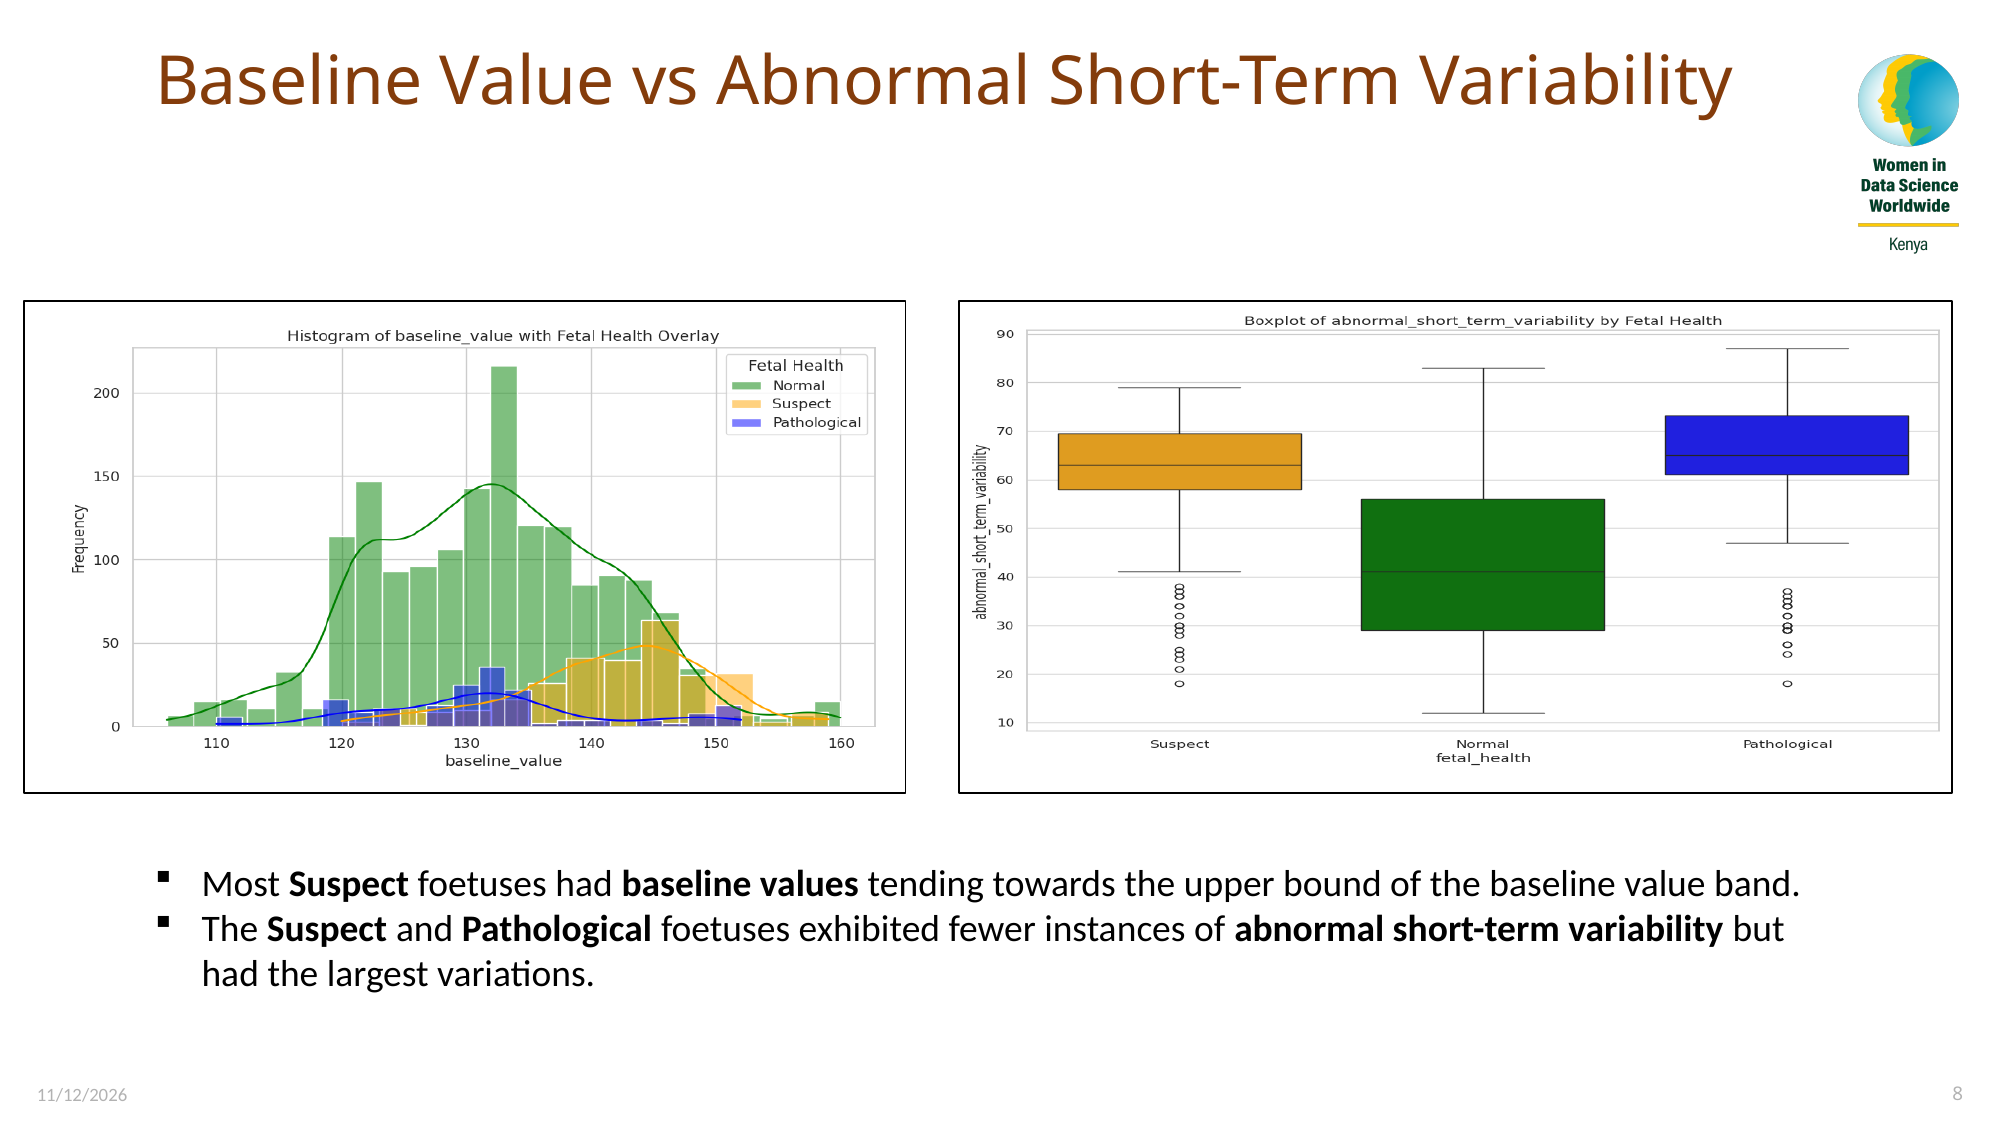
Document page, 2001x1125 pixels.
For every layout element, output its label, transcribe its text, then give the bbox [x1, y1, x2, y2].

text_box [958, 300, 1952, 793]
title Baseline Value vs Abnormal Short-Term Variability [140, 20, 1863, 145]
text_box Most Suspect foetuses had baseline values tending towards the upper bound of the baseline value band. The Suspect and Pathological foetuses exhibited fewer instances of abnormal short-term variability but had the largest variations. [140, 851, 1863, 1092]
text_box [23, 300, 906, 793]
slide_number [21, 1064, 472, 1124]
picture [1795, 37, 2000, 269]
slide_number 8 [1528, 1064, 1979, 1124]
